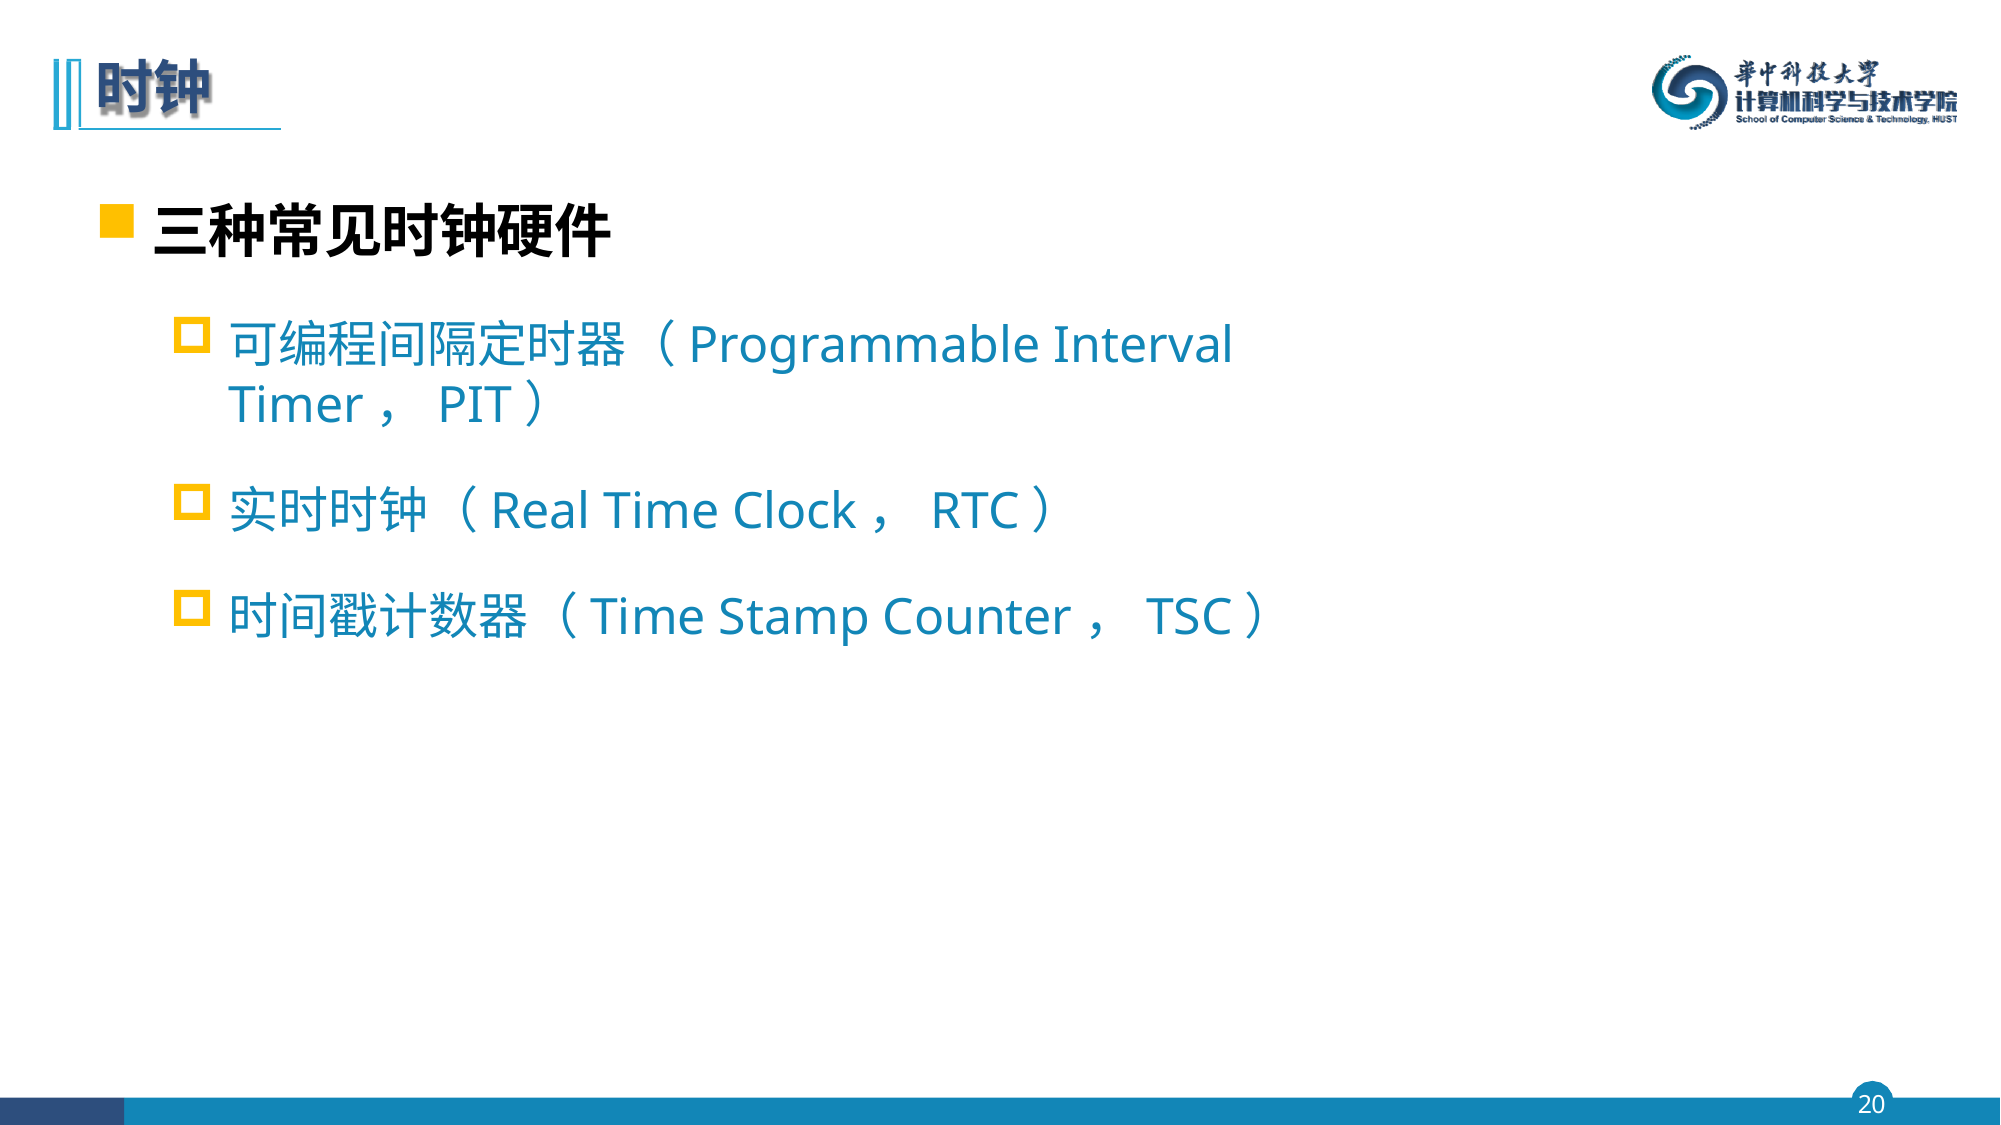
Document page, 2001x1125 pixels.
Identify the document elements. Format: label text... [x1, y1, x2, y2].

picture [1652, 55, 1684, 86]
text_box 时钟 三种常见时钟硬件 可编程间隔定时器（Programmable Interval Timer，PIT） 实时时钟（Real Time Clock，RTC） 时间戳计数器（Time Stamp Counter，TSC） [92, 47, 1554, 645]
slide_number 15 [1851, 1084, 1896, 1125]
picture [1652, 55, 1957, 130]
picture [58, 32, 253, 163]
